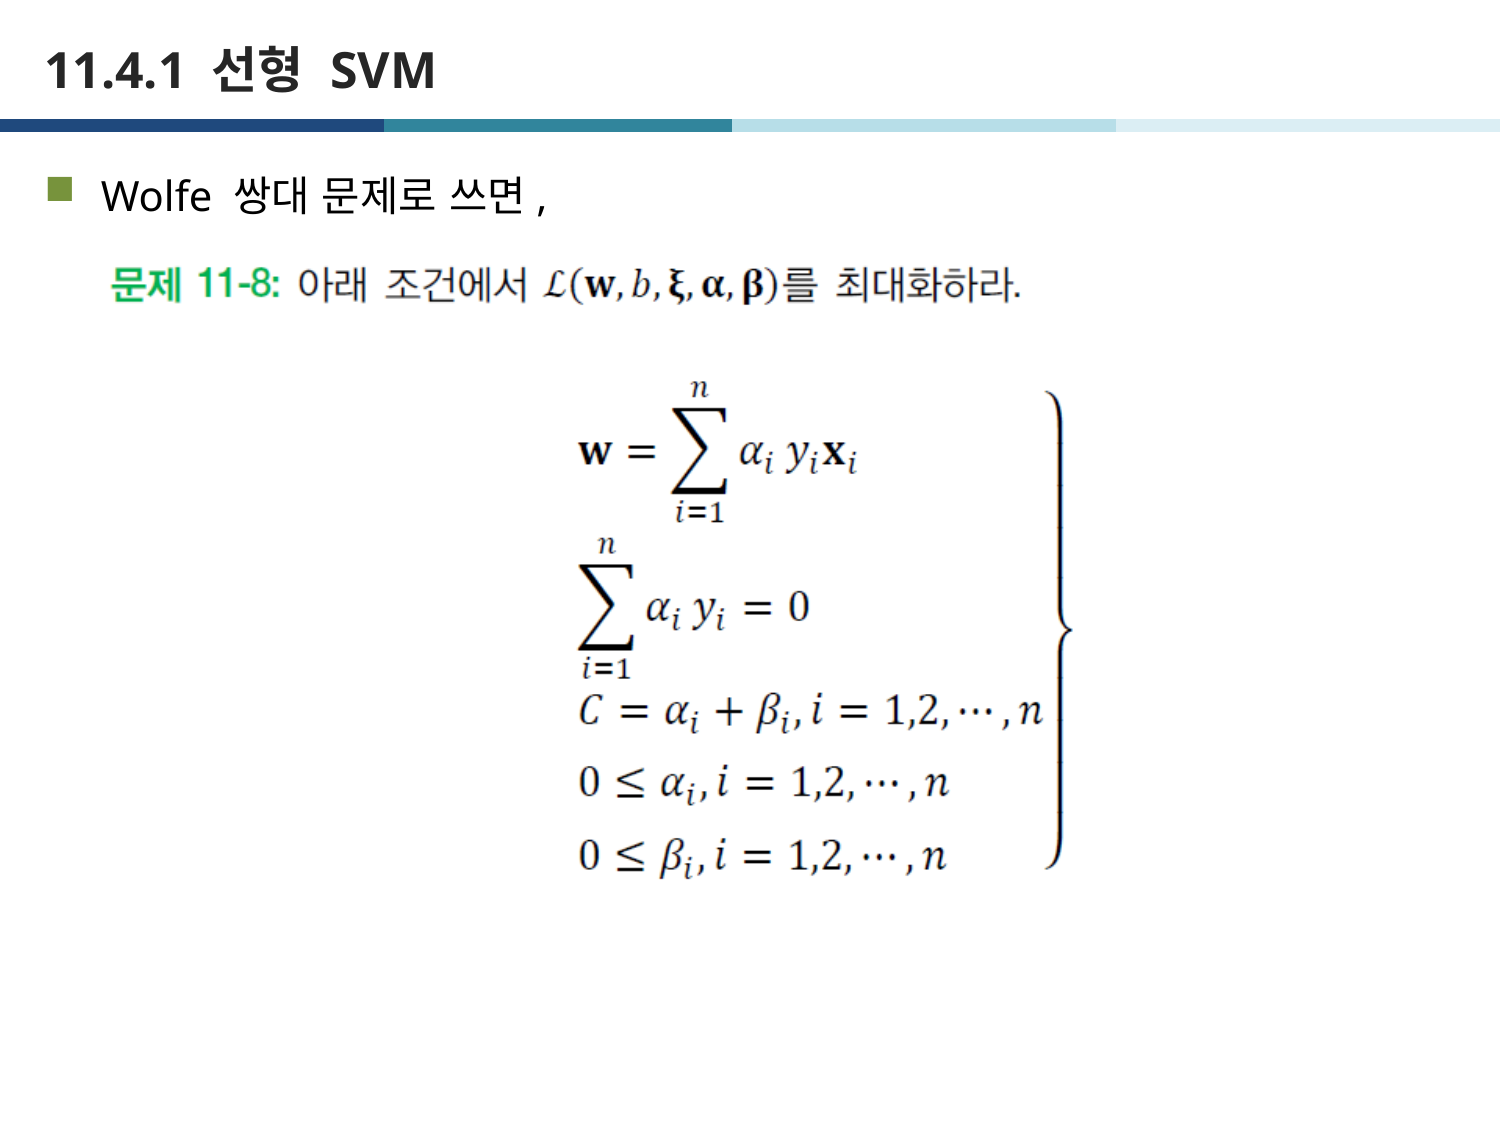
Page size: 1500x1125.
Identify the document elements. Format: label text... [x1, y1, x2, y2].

title 11.4.1 선형 SVM [29, 23, 1448, 114]
picture [100, 255, 1087, 887]
list Wolfe 쌍대 문제로 쓰면, [29, 136, 1471, 1083]
